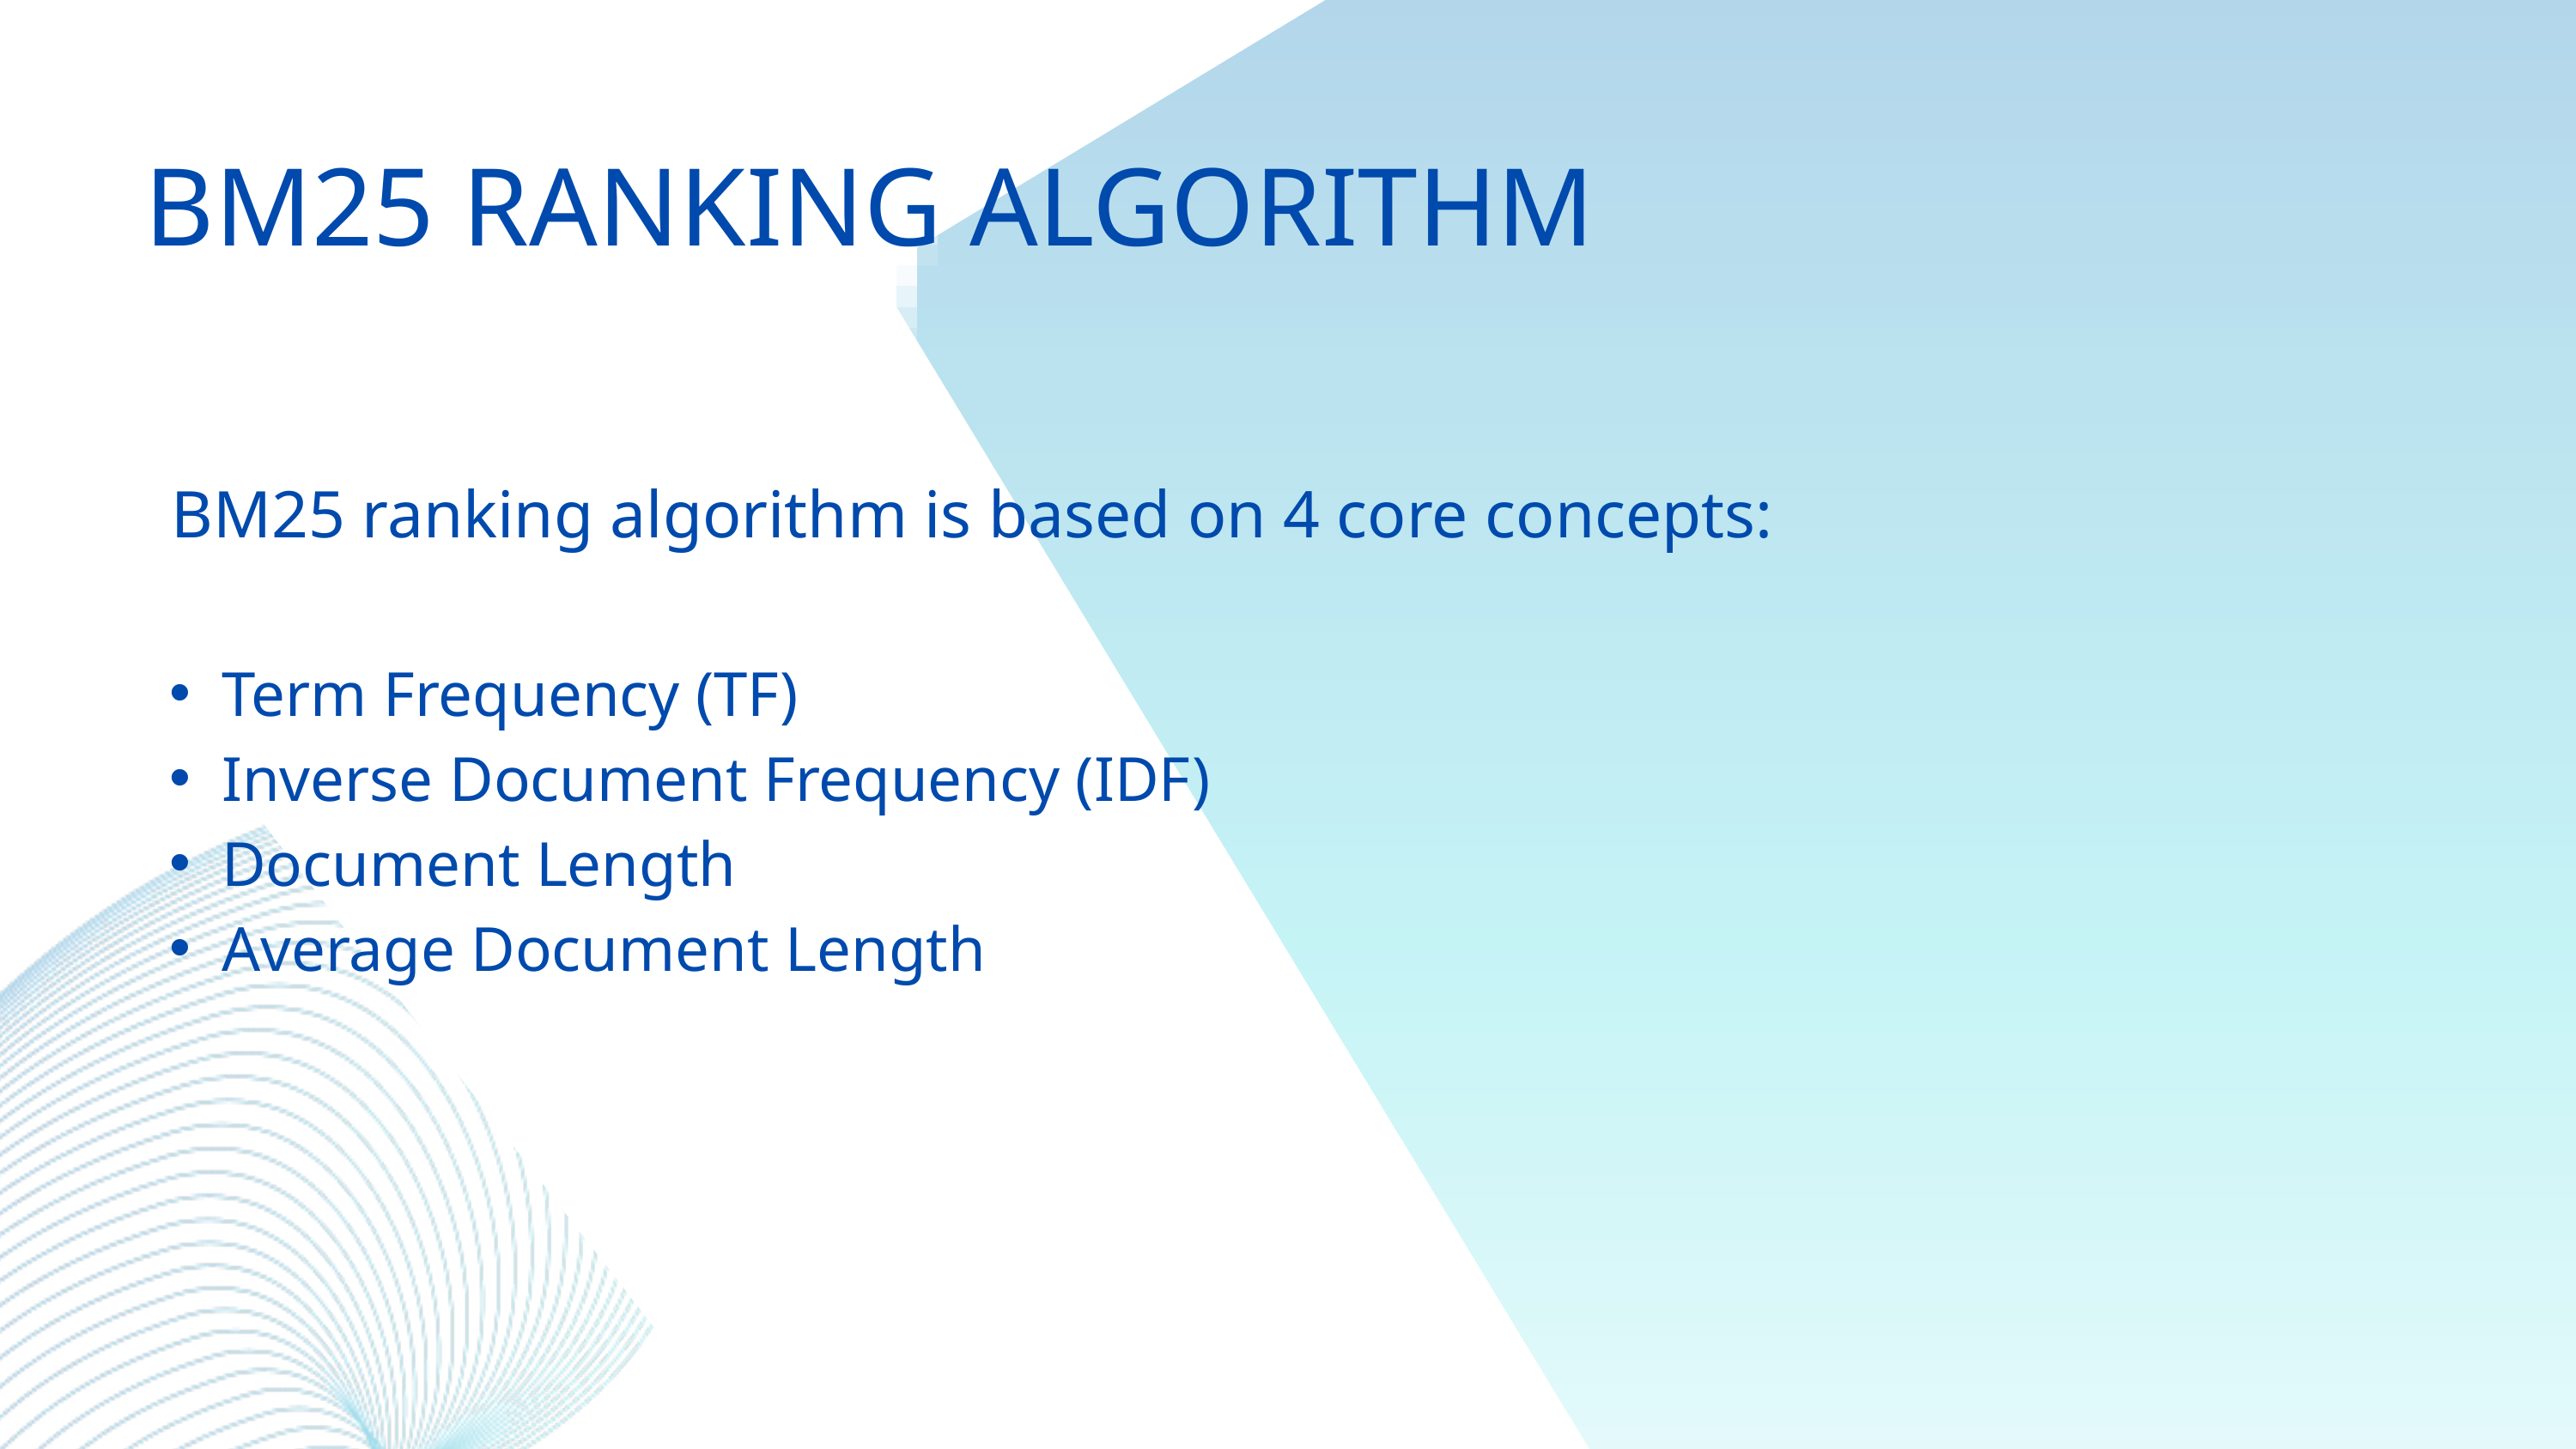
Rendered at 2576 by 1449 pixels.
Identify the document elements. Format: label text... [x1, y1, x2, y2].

text_box [0, 871, 704, 1449]
text_box [875, 0, 2576, 1449]
text_box BM25 RANKING ALGORITHM [144, 159, 1868, 268]
text_box BM25 ranking algorithm is based on 4 core concepts: [171, 460, 2458, 551]
text_box Term Frequency (TF) Inverse Document Frequency (IDF) Document Length Average Document Length [118, 643, 2405, 984]
